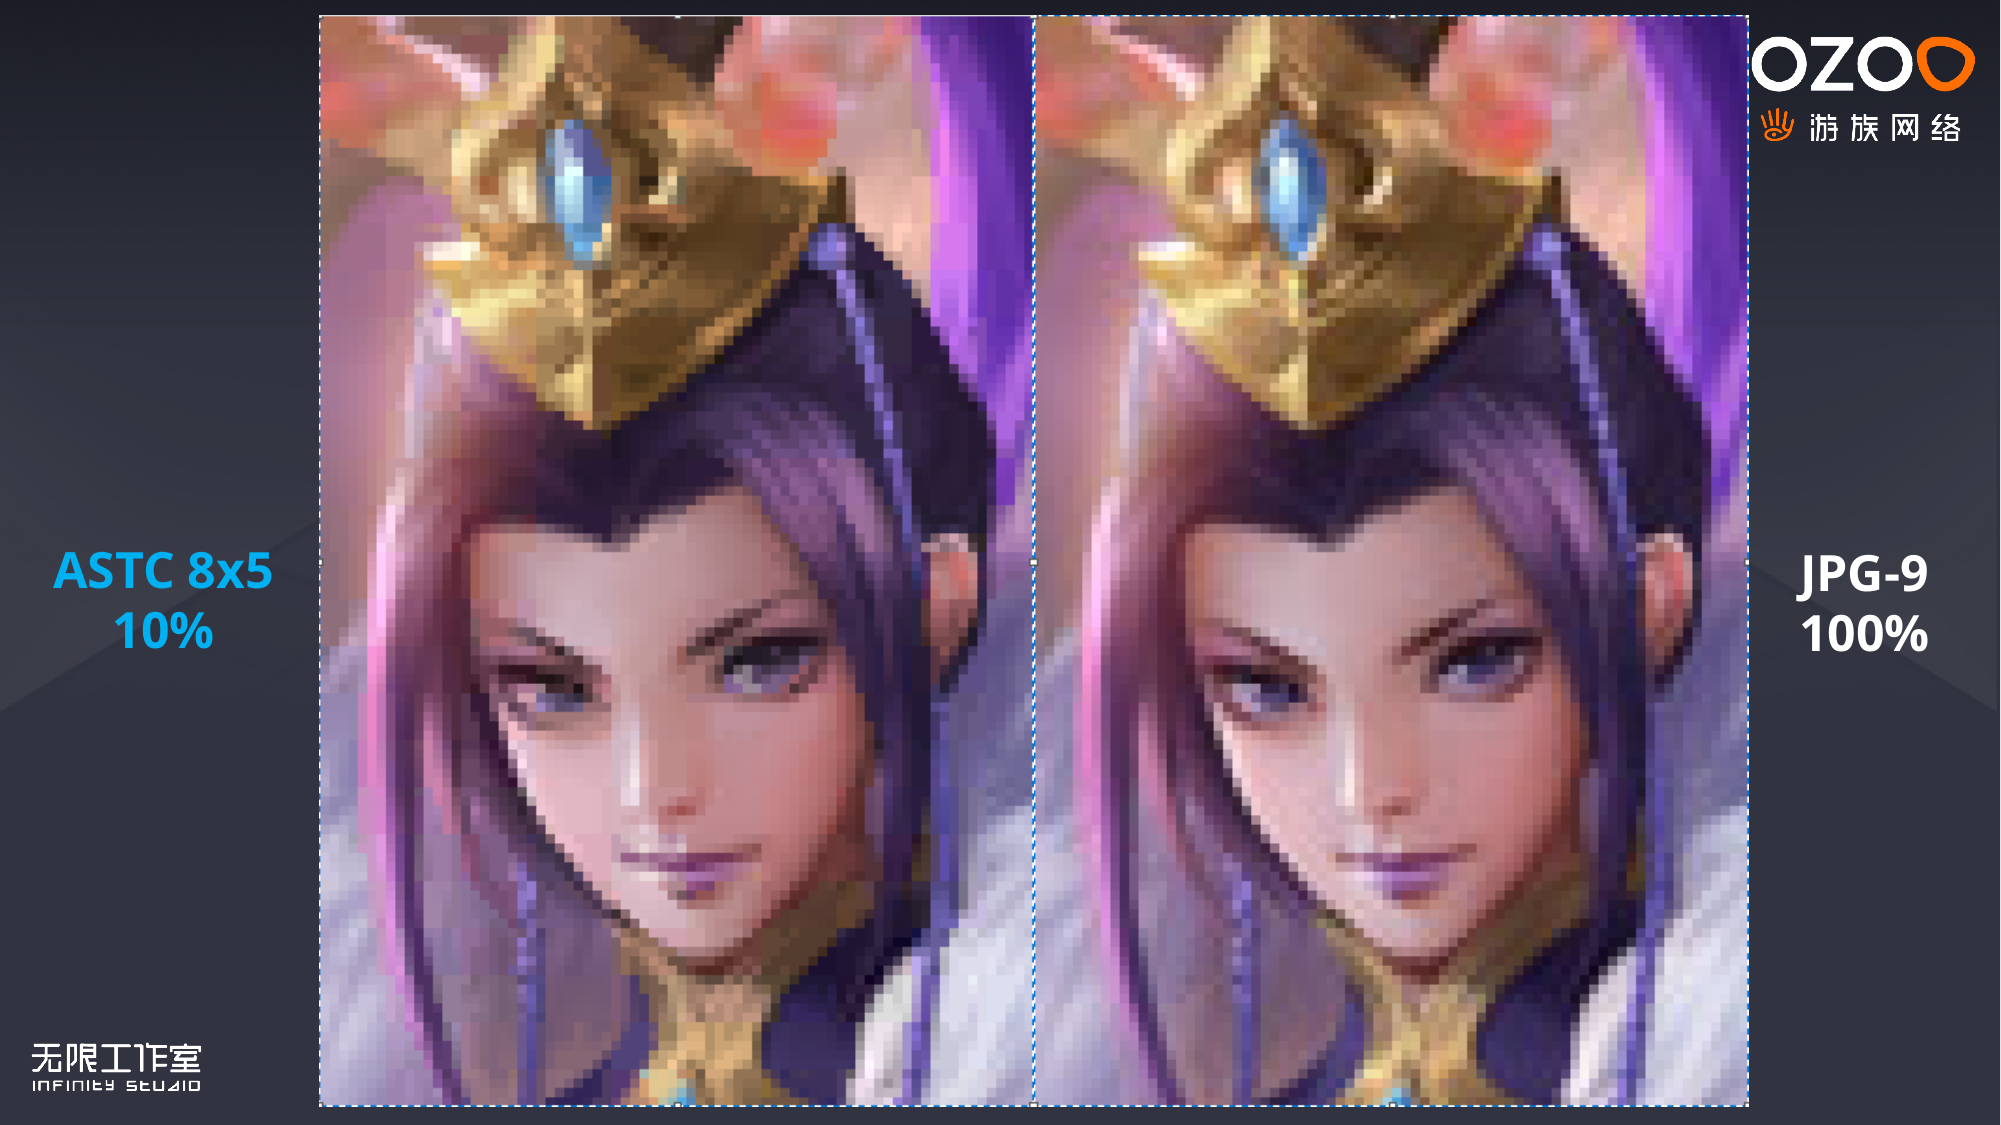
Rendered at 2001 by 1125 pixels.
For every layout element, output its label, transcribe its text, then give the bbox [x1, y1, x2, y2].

text_box ASTC 8x5 10% [0, 531, 319, 667]
picture [0, 0, 2001, 1125]
text_box JPG-9 100% [1749, 534, 2000, 670]
